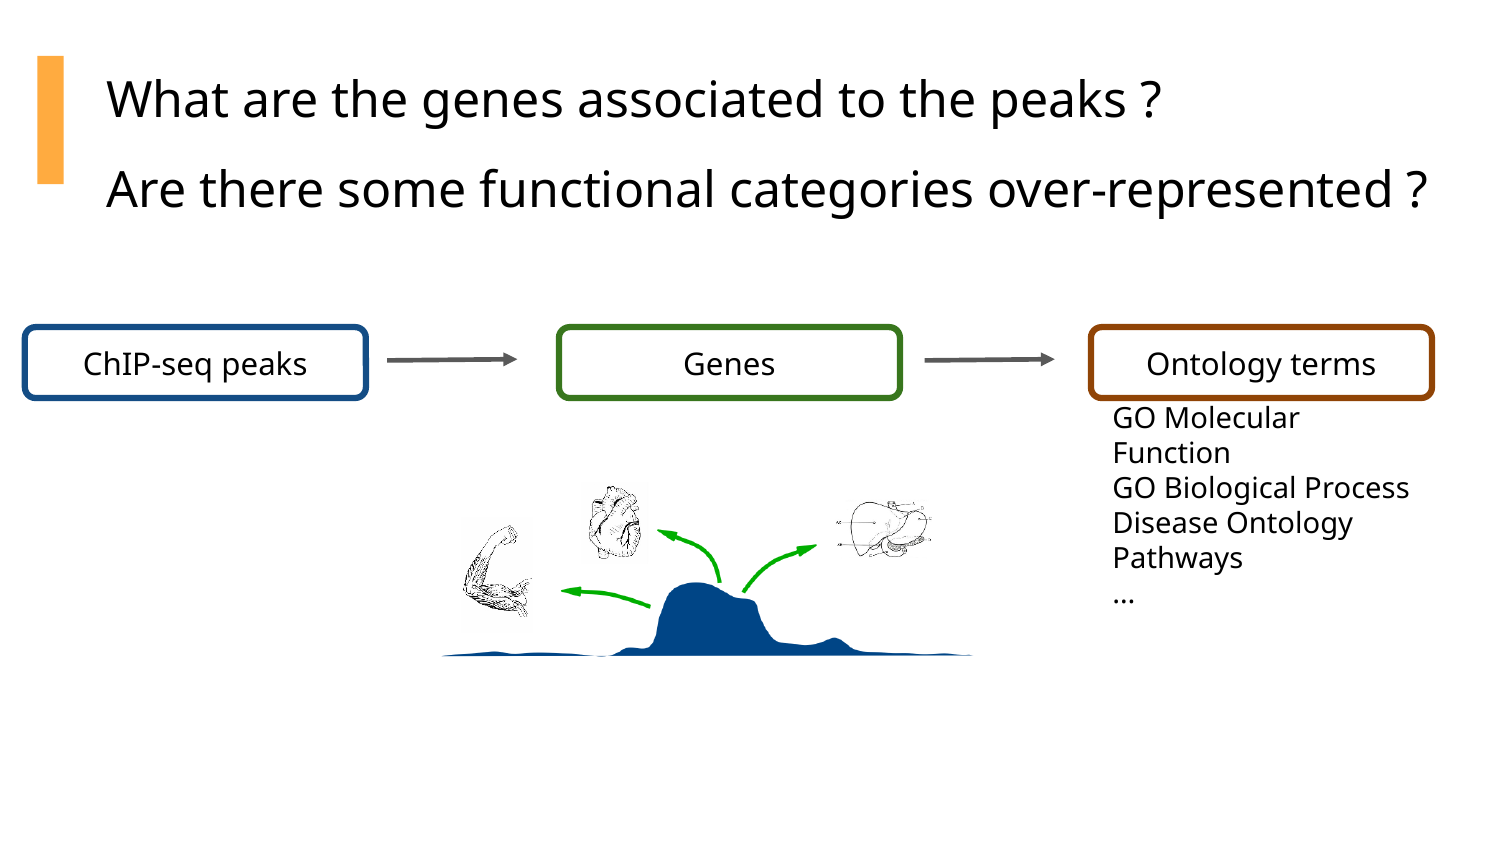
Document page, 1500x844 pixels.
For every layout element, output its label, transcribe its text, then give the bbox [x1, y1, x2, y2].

picture [432, 460, 983, 676]
text_box ChIP-seq peaks [24, 327, 366, 399]
text_box GO Molecular Function GO Biological Process Disease Ontology Pathways … [1107, 435, 1420, 574]
title What are the genes associated to the peaks ? Are there some functional categories over-represented ? [91, 52, 1500, 147]
text_box Ontology terms [1090, 327, 1432, 399]
text_box Genes [558, 327, 901, 399]
